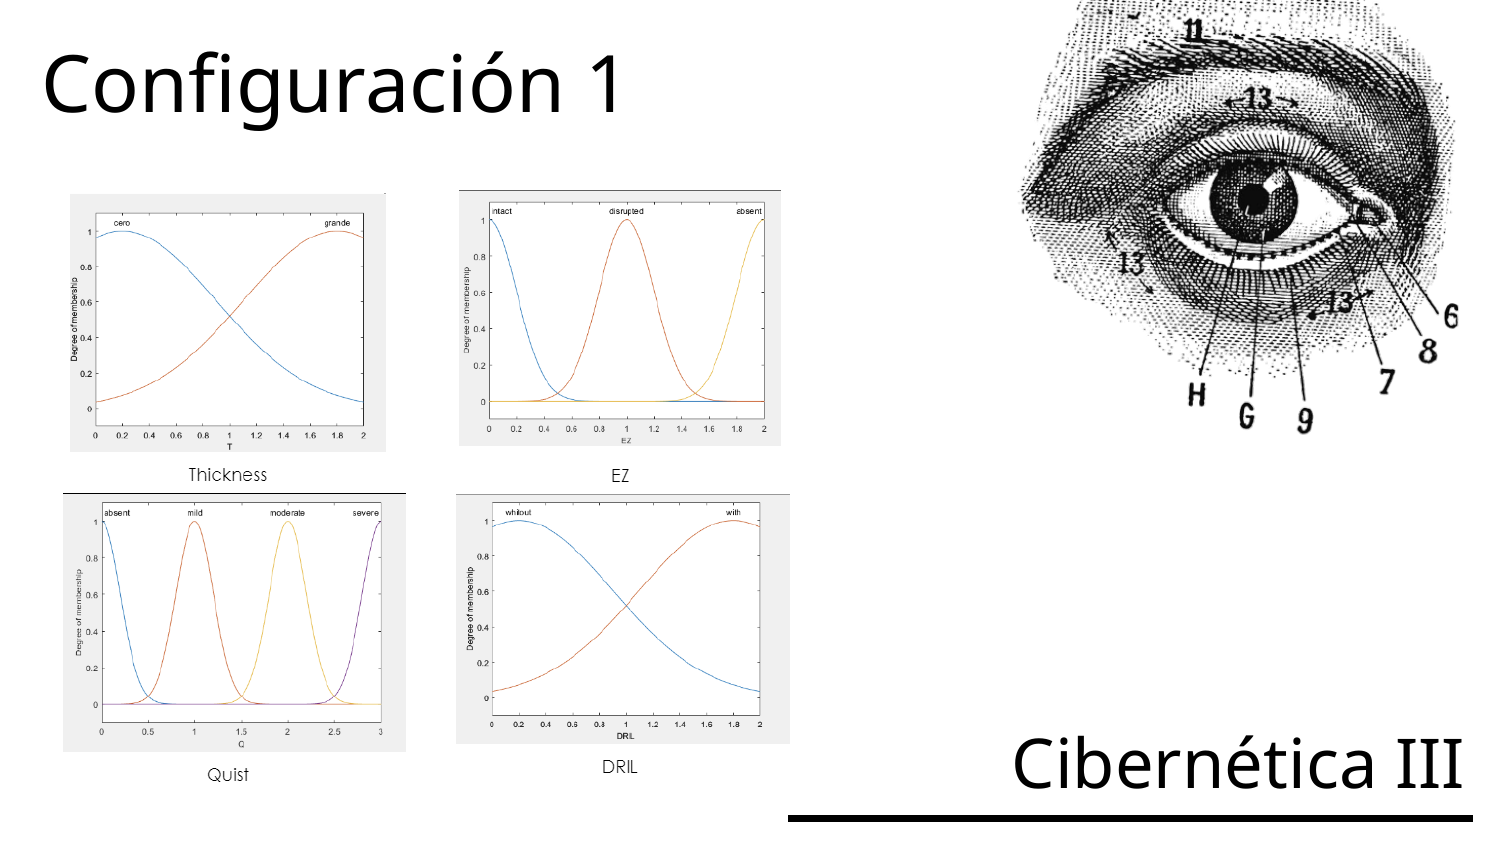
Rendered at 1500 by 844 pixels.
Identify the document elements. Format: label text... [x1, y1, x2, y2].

text_box Cibernética III [795, 704, 1481, 818]
text_box Configuración 1 [26, 18, 979, 144]
picture [1003, 0, 1460, 450]
picture [49, 180, 796, 783]
